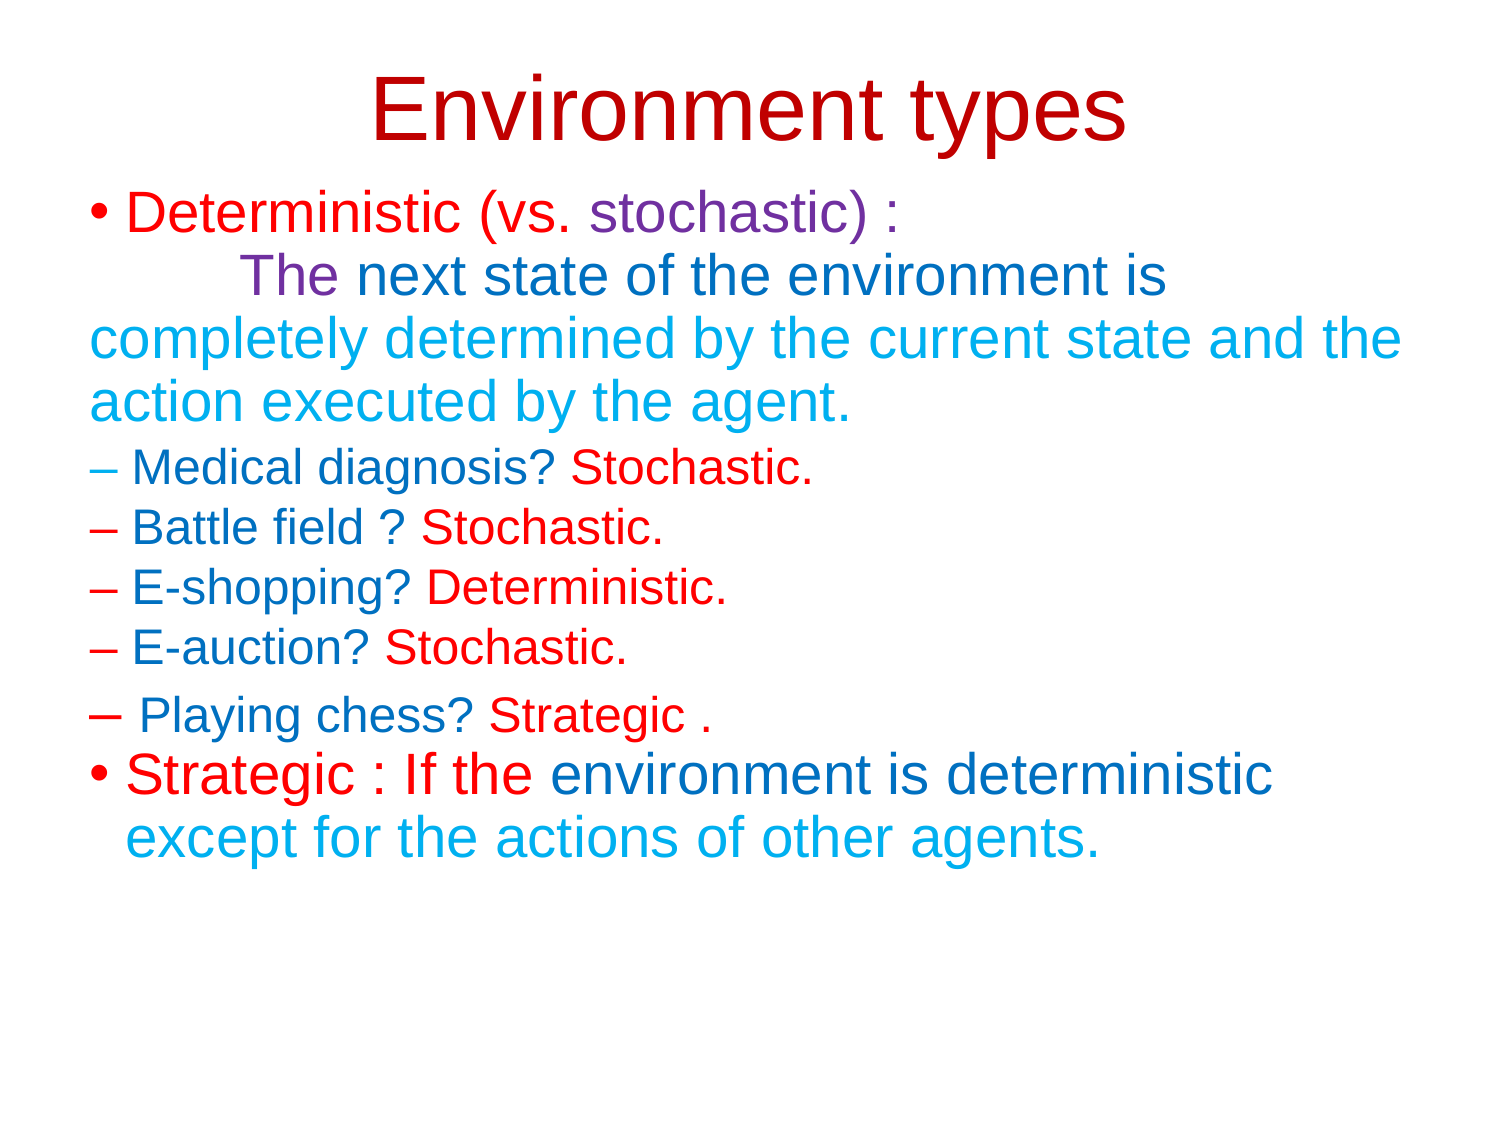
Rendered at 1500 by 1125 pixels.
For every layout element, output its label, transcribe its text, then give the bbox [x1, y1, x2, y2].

text_box Environment types [75, 44, 1425, 163]
text_box Deterministic (vs. stochastic) : The next state of the environment is completely determined by the current state and the action executed by the agent. – Medical diagnosis? Stochastic. – Battle field ? Stochastic. – E-shopping? Deterministic. – E-auction? Stochastic. – Playing chess? Strategic . Strategic : If the environment is deterministic except for the actions of other agents. [75, 174, 1425, 1038]
